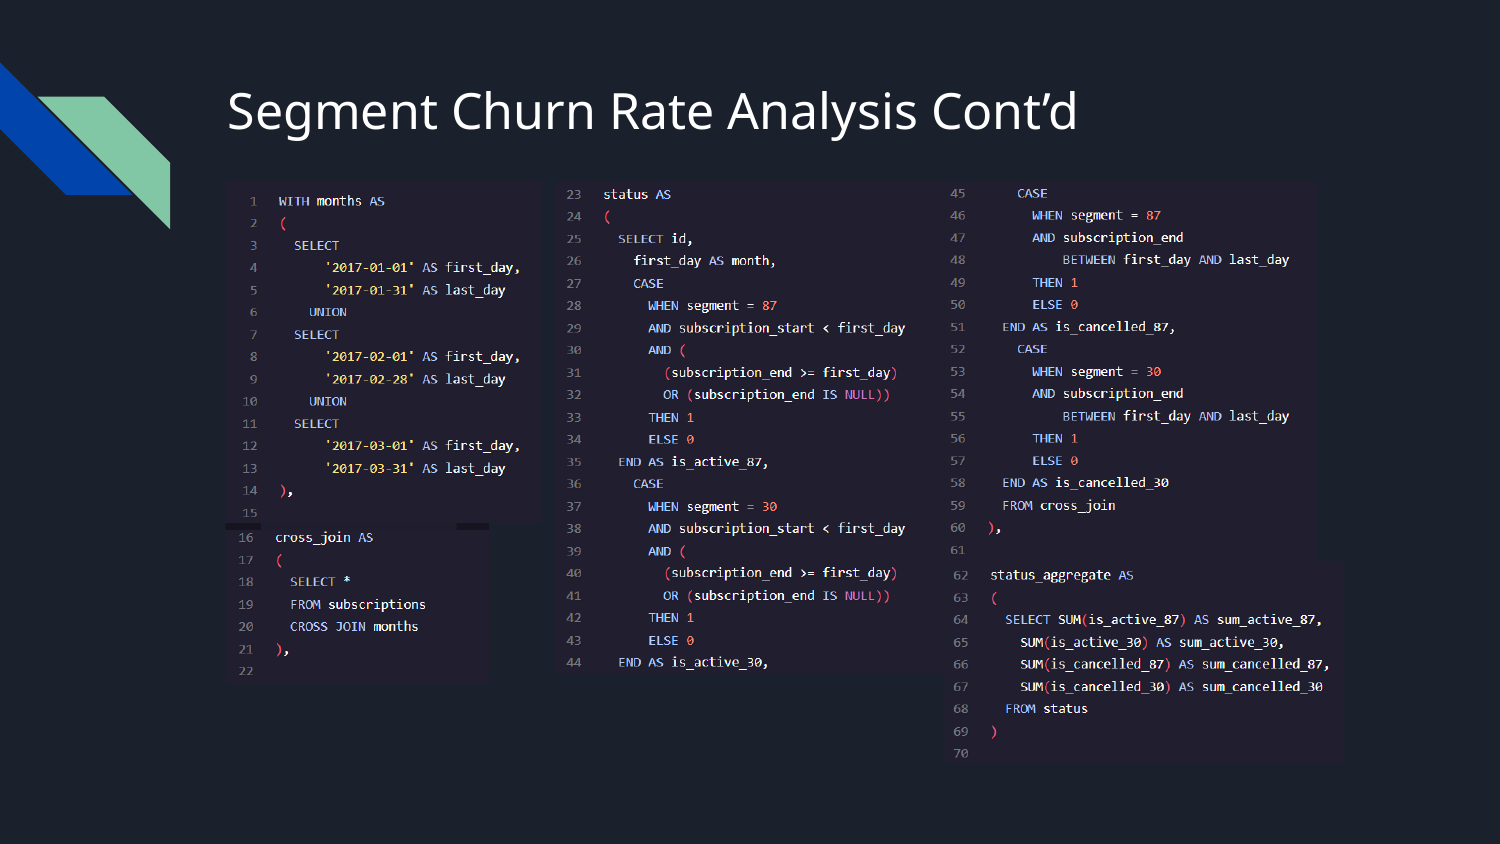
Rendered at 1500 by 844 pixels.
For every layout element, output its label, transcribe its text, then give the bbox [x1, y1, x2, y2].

picture [555, 180, 1344, 763]
title Segment Churn Rate Analysis Cont’d [212, 64, 1368, 215]
picture [225, 180, 542, 685]
